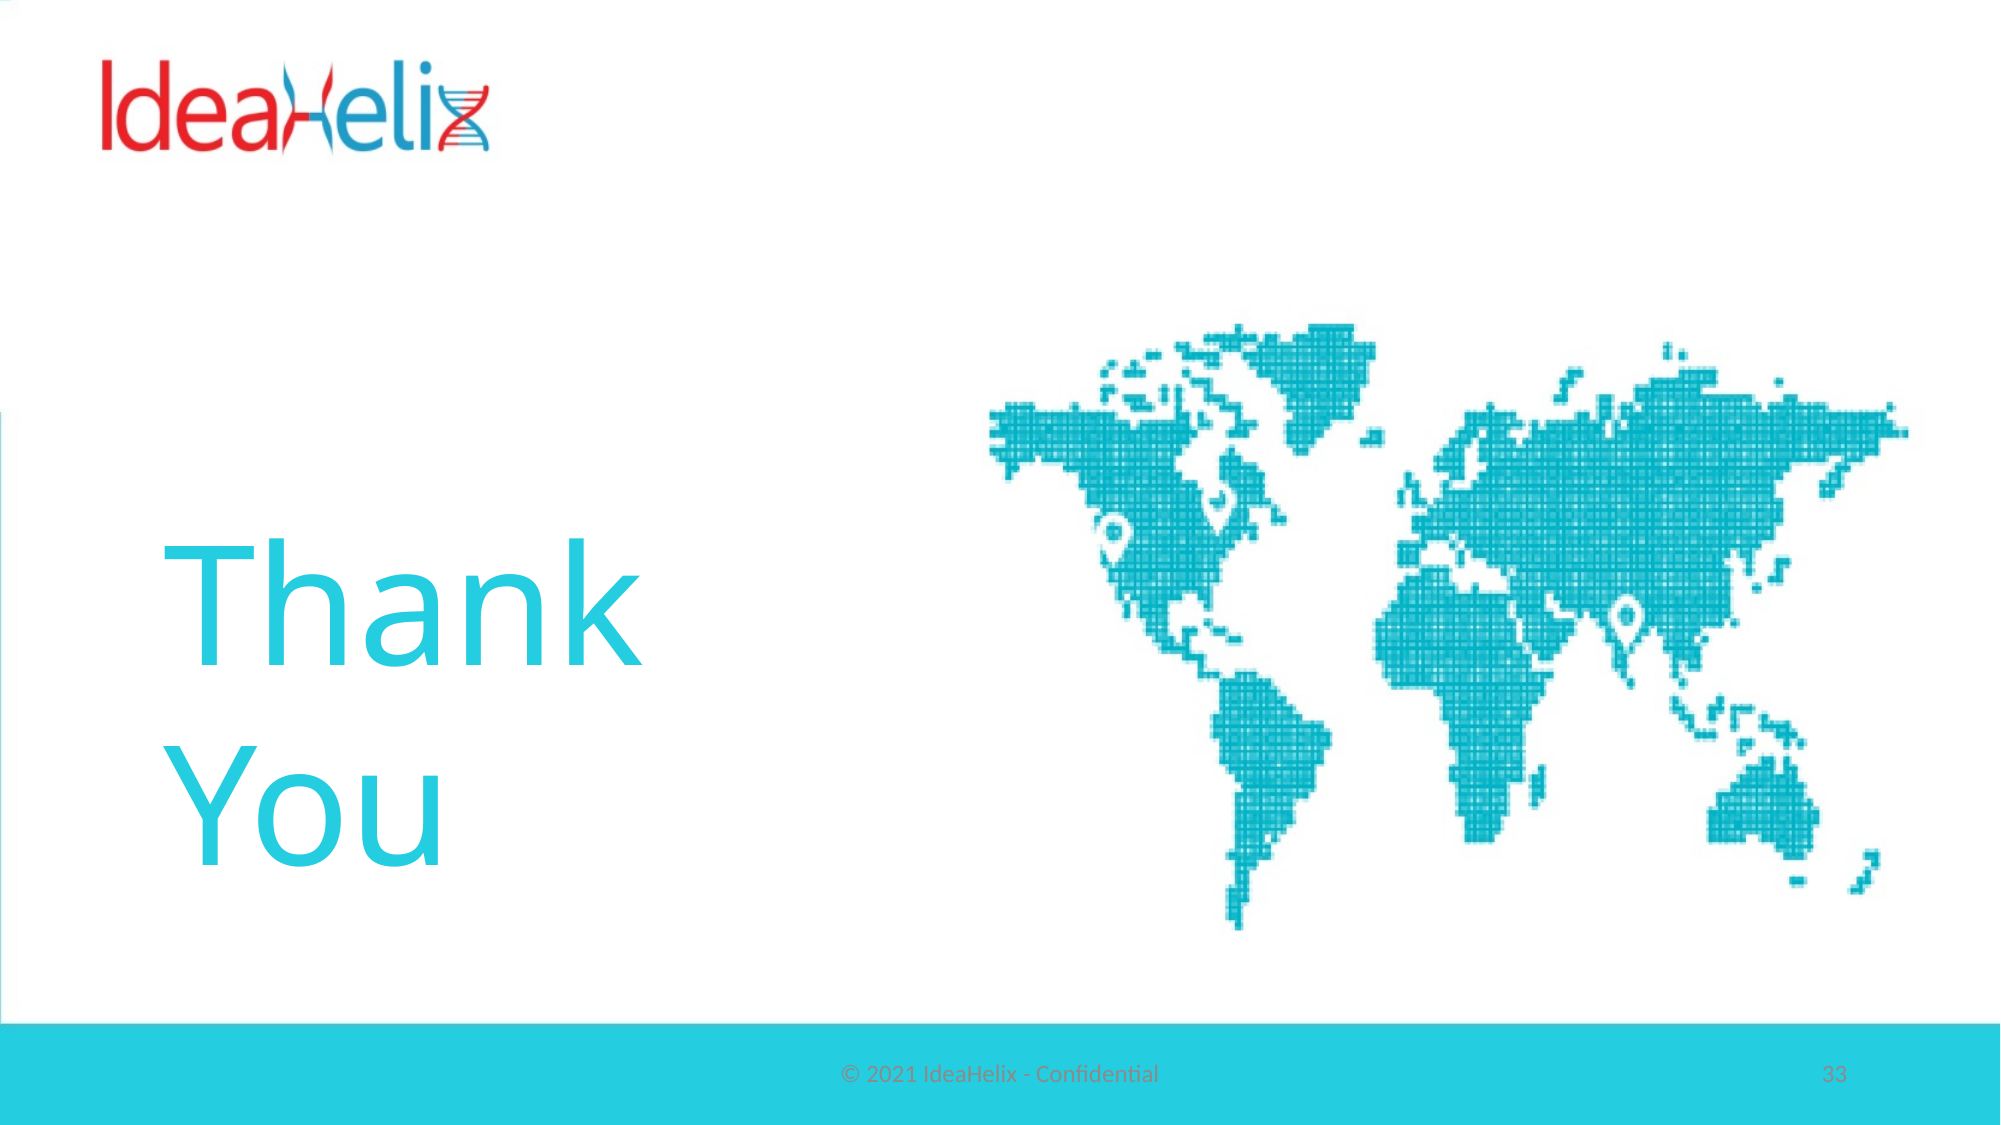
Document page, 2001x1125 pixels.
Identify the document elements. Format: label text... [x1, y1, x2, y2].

picture [0, 0, 2001, 1125]
slide_number 33 [1412, 1042, 1863, 1103]
text_box Thank You [148, 491, 824, 907]
footer © 2021 IdeaHelix - Confidential [662, 1042, 1338, 1103]
